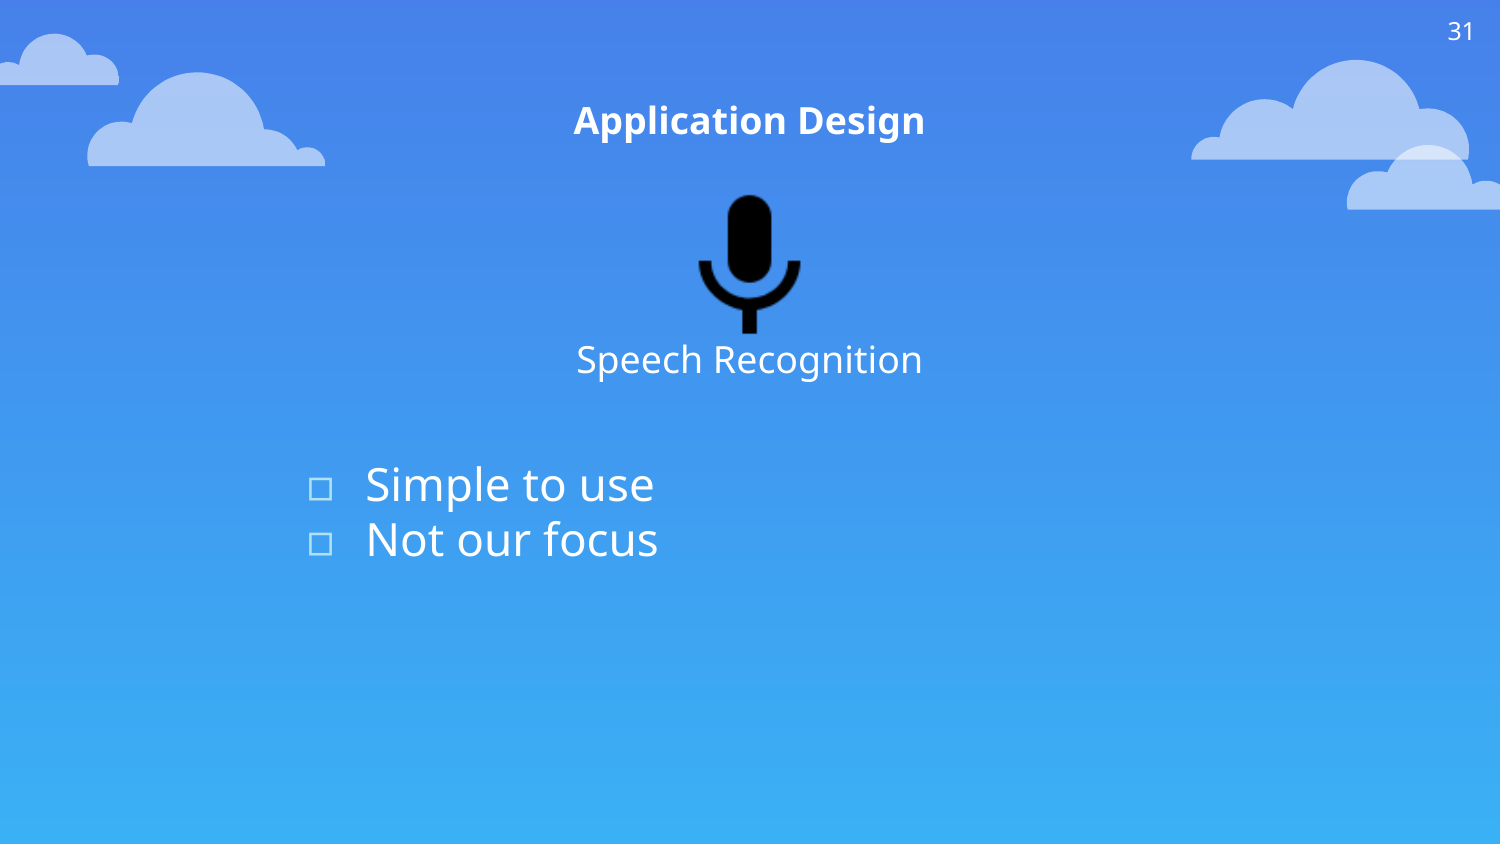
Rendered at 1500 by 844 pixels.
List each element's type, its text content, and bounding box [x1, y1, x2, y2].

title Application Design [139, 64, 1361, 174]
slide_number 31 [1400, 0, 1491, 65]
subtitle Speech Recognition [557, 320, 943, 410]
list Simple to use Not our focus [275, 440, 1034, 624]
picture [662, 181, 838, 356]
